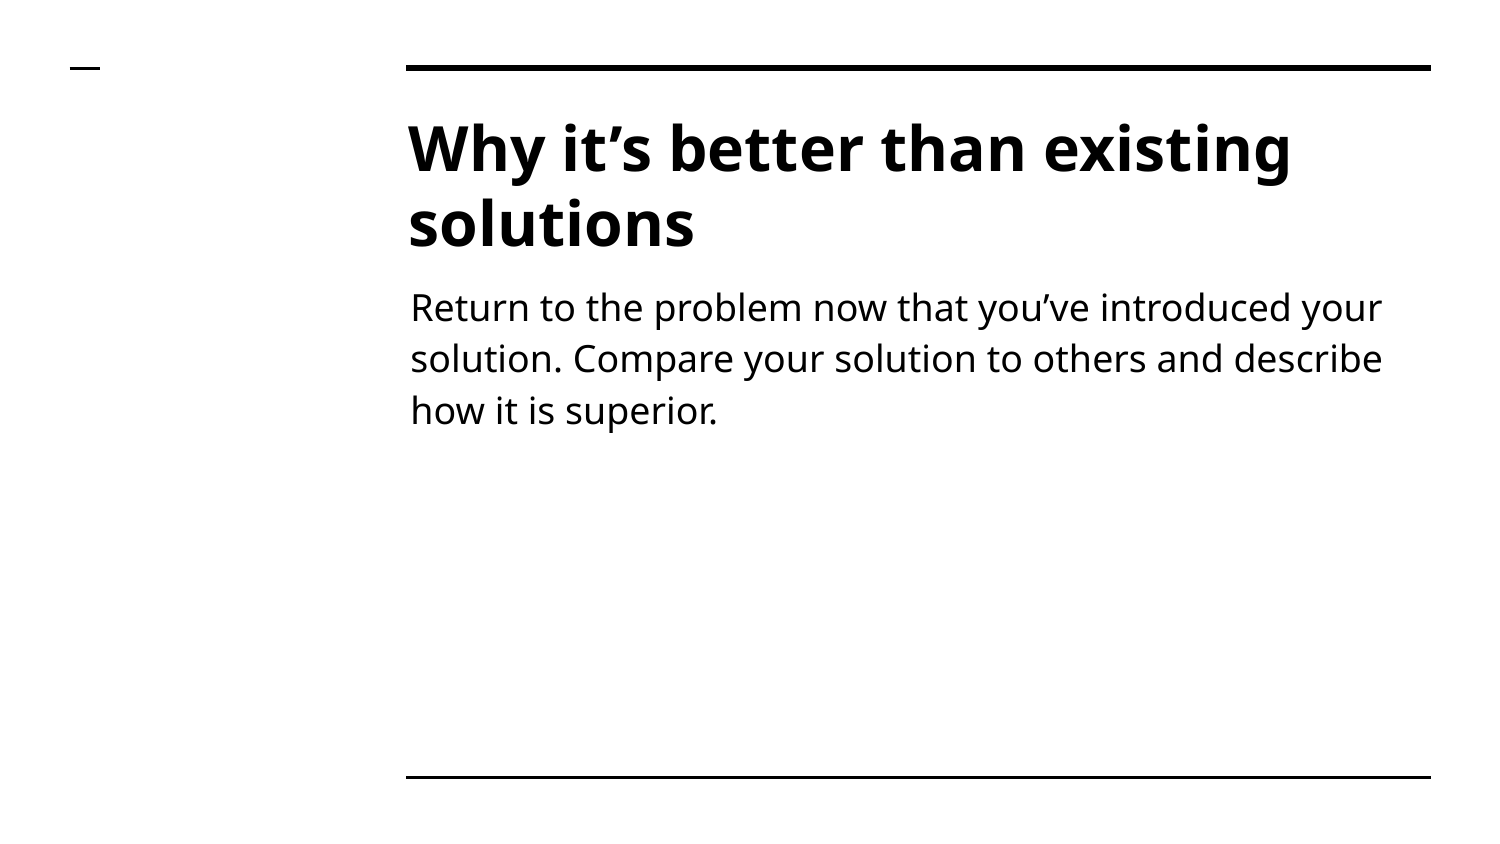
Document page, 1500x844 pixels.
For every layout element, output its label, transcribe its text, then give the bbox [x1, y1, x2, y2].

title Why it’s better than existing solutions [393, 94, 1431, 199]
list Return to the problem now that you’ve introduced your solution. Compare your solution to others and describe how it is superior. [395, 261, 1433, 755]
